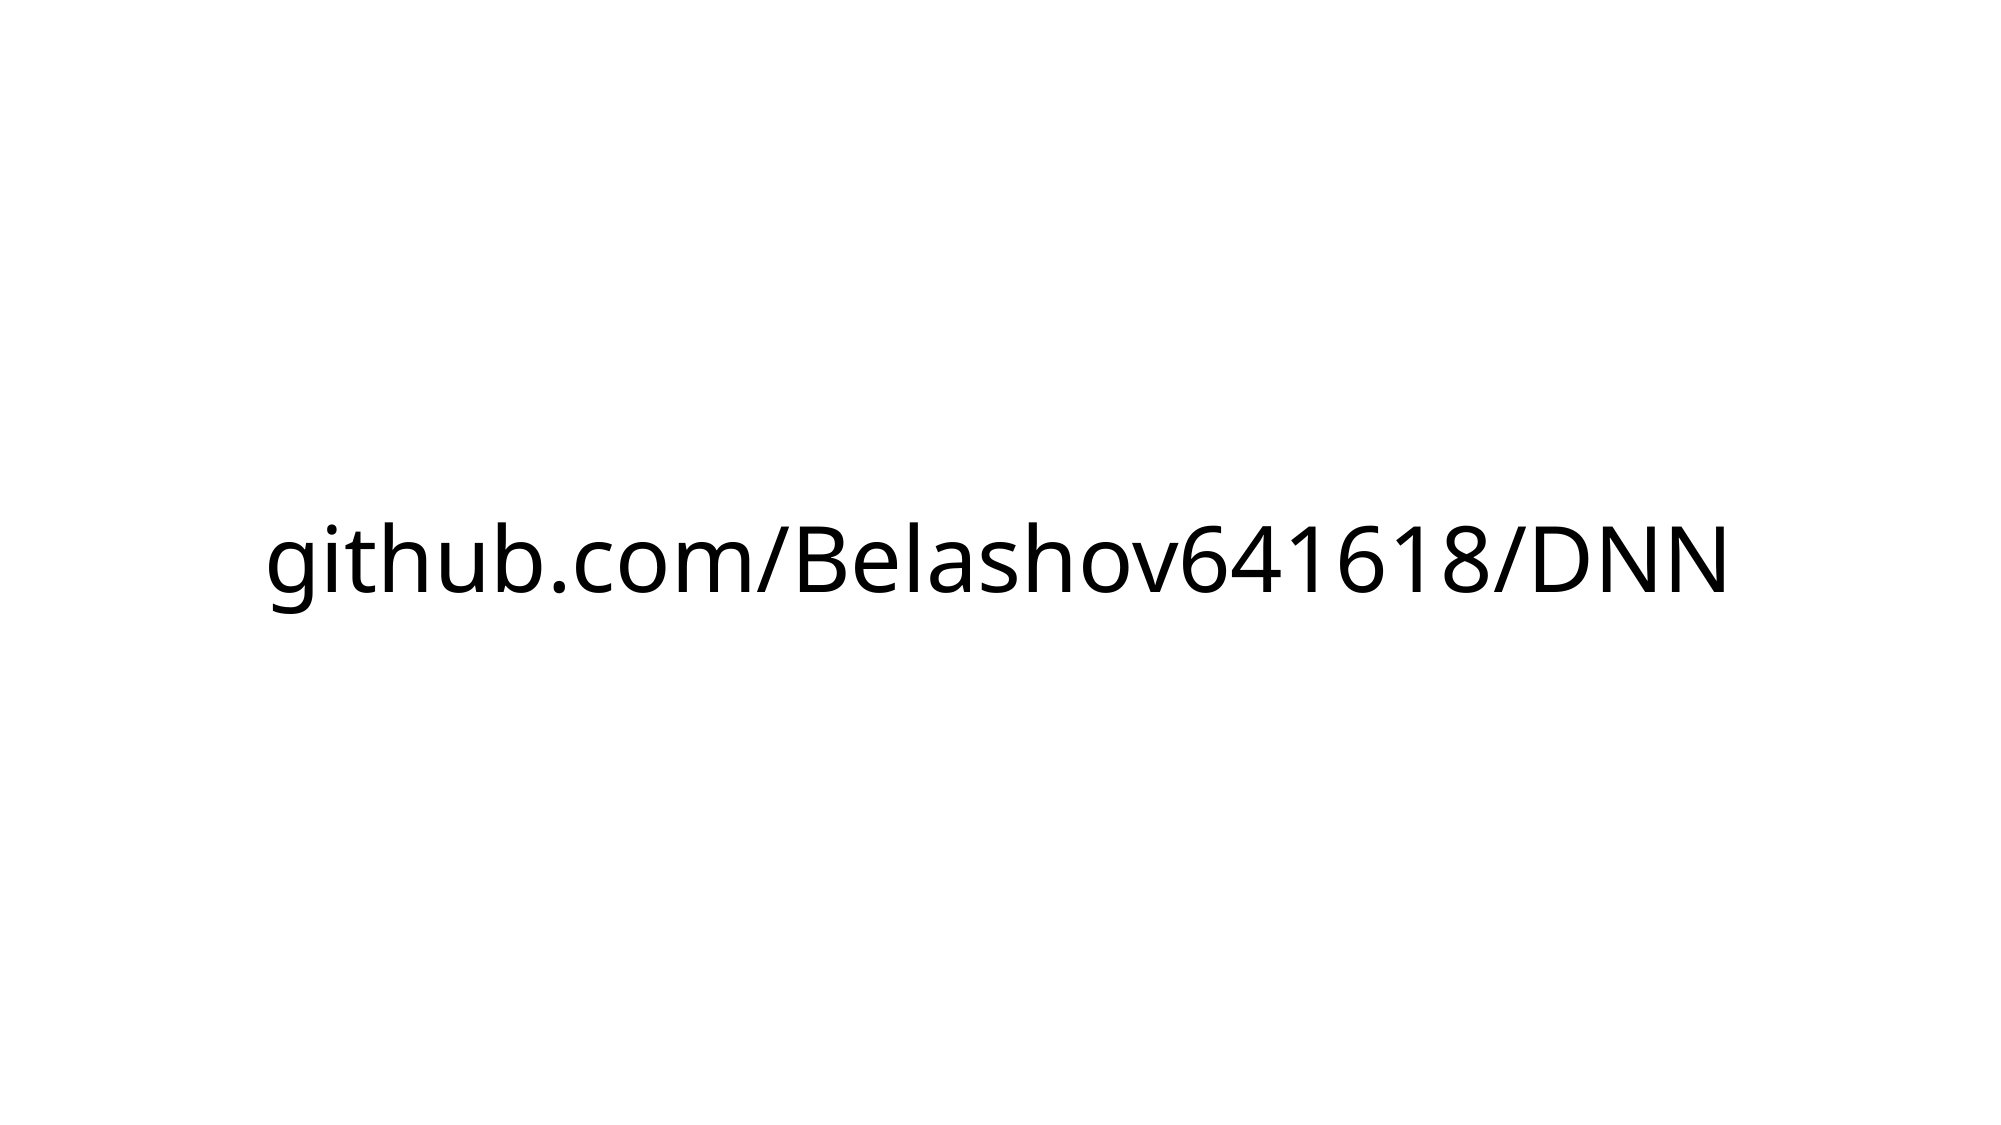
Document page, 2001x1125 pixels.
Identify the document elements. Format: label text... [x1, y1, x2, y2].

title github.com/Belashov641618/DNN [137, 453, 1863, 672]
